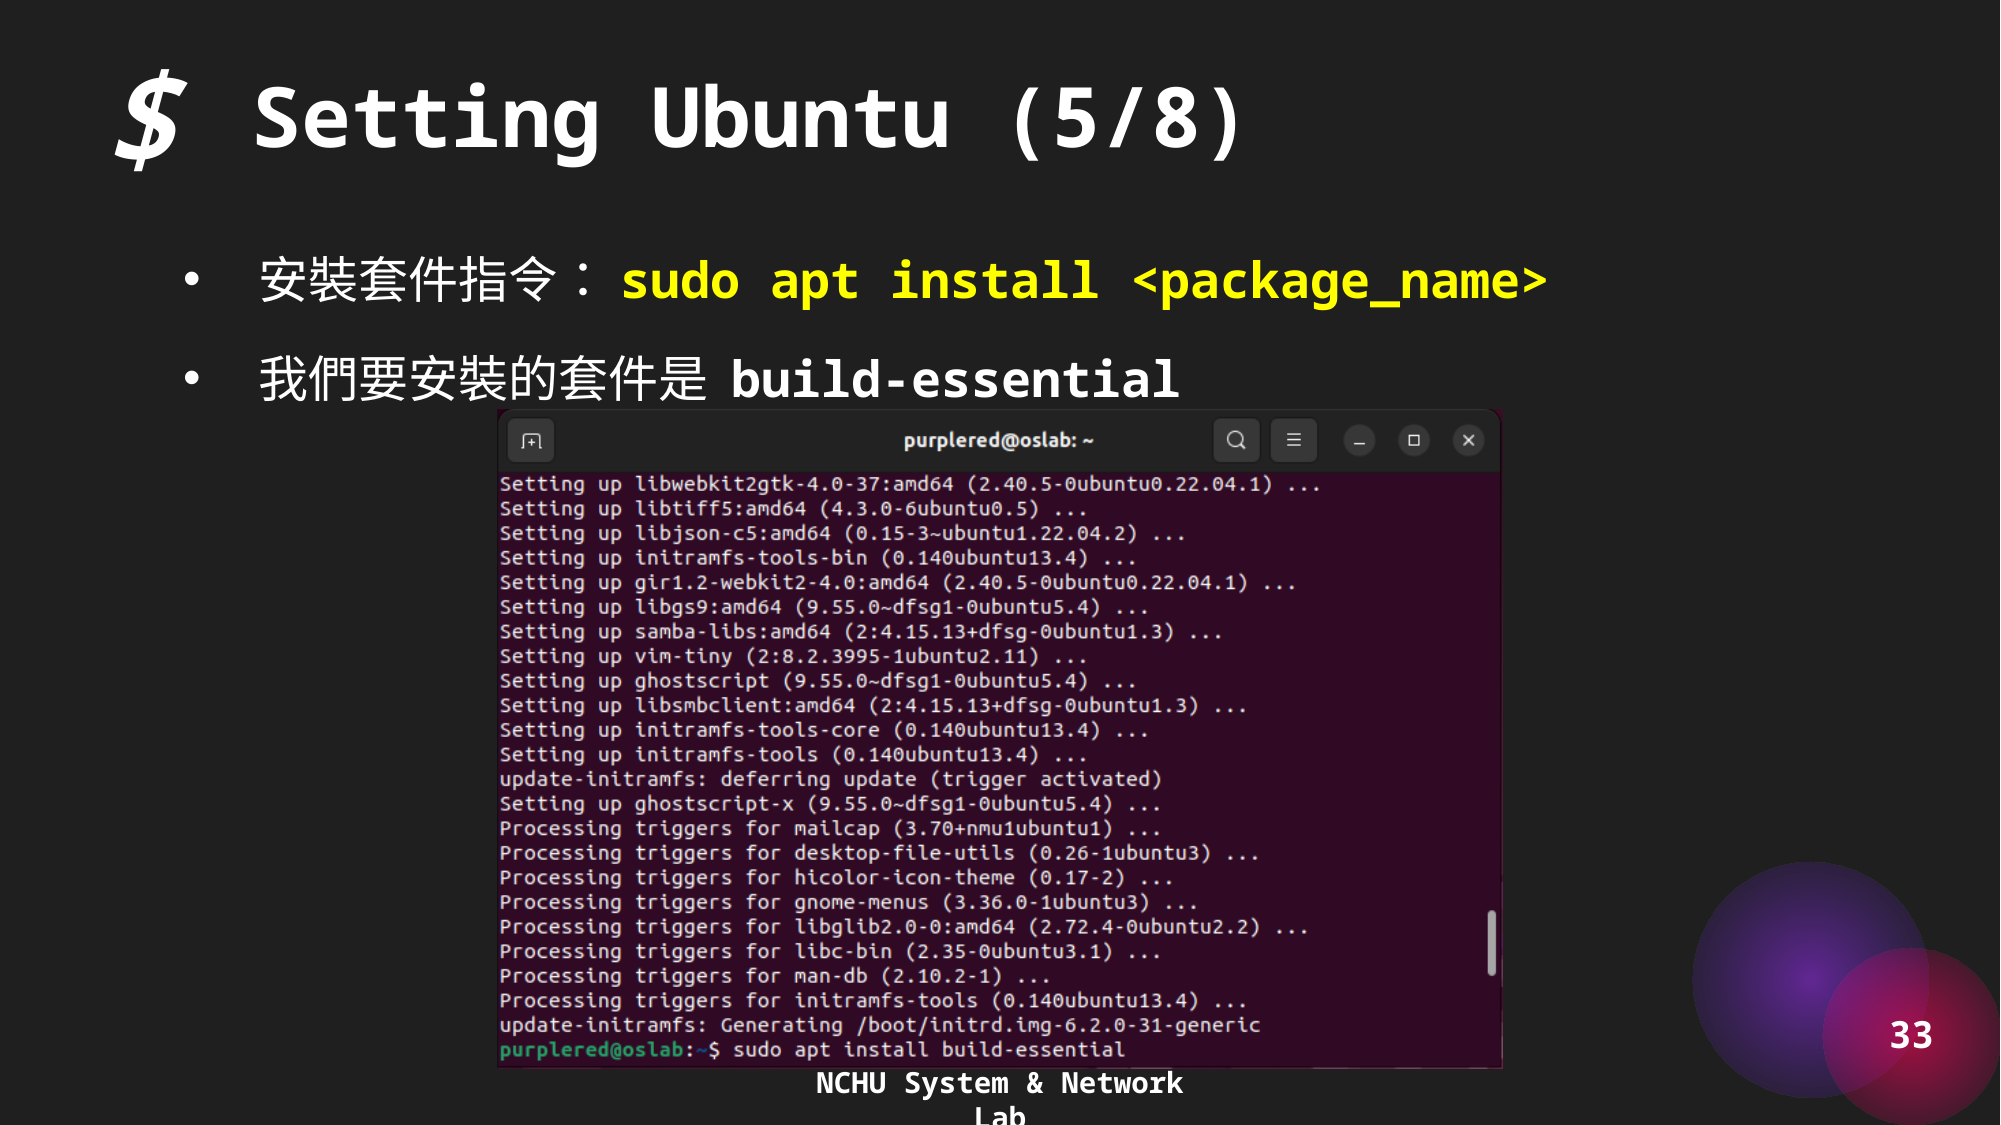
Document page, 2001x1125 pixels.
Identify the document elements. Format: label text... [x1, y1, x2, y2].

picture [497, 409, 1503, 1069]
title Setting Ubuntu (5/8) [236, 13, 1745, 216]
text_box 33 [1821, 946, 2000, 1125]
text_box [1691, 860, 1926, 1099]
text_box NCHU System & Network Lab [770, 1069, 1229, 1125]
text_box $ [43, 32, 237, 197]
text_box 安裝套件指令：sudo apt install <package_name> 我們要安裝的套件是 build-essential [168, 223, 1832, 415]
